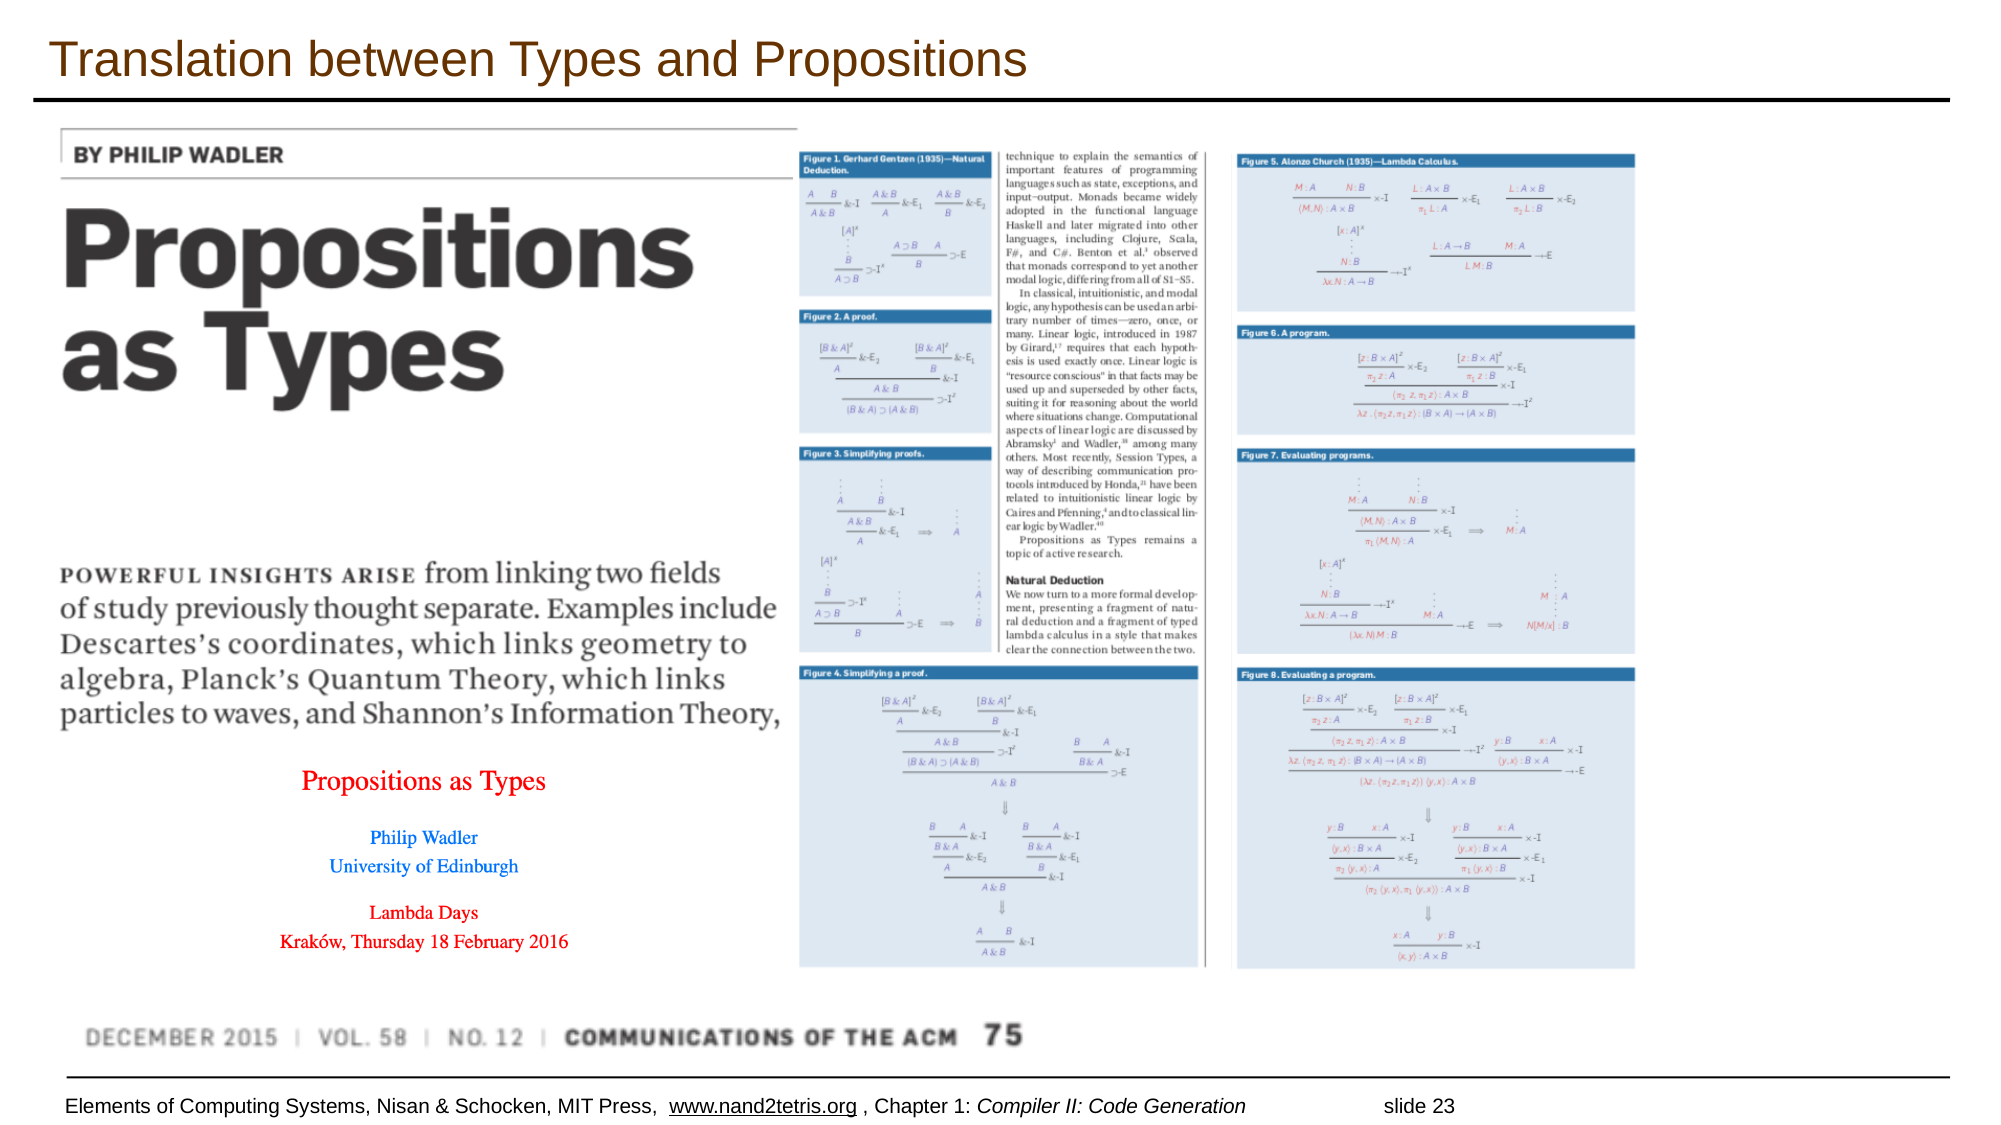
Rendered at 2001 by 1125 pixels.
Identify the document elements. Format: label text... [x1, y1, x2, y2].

picture [1231, 148, 1645, 977]
title Translation between Types and Propositions [33, 12, 1950, 100]
picture [74, 1003, 1045, 1069]
picture [32, 125, 1207, 977]
